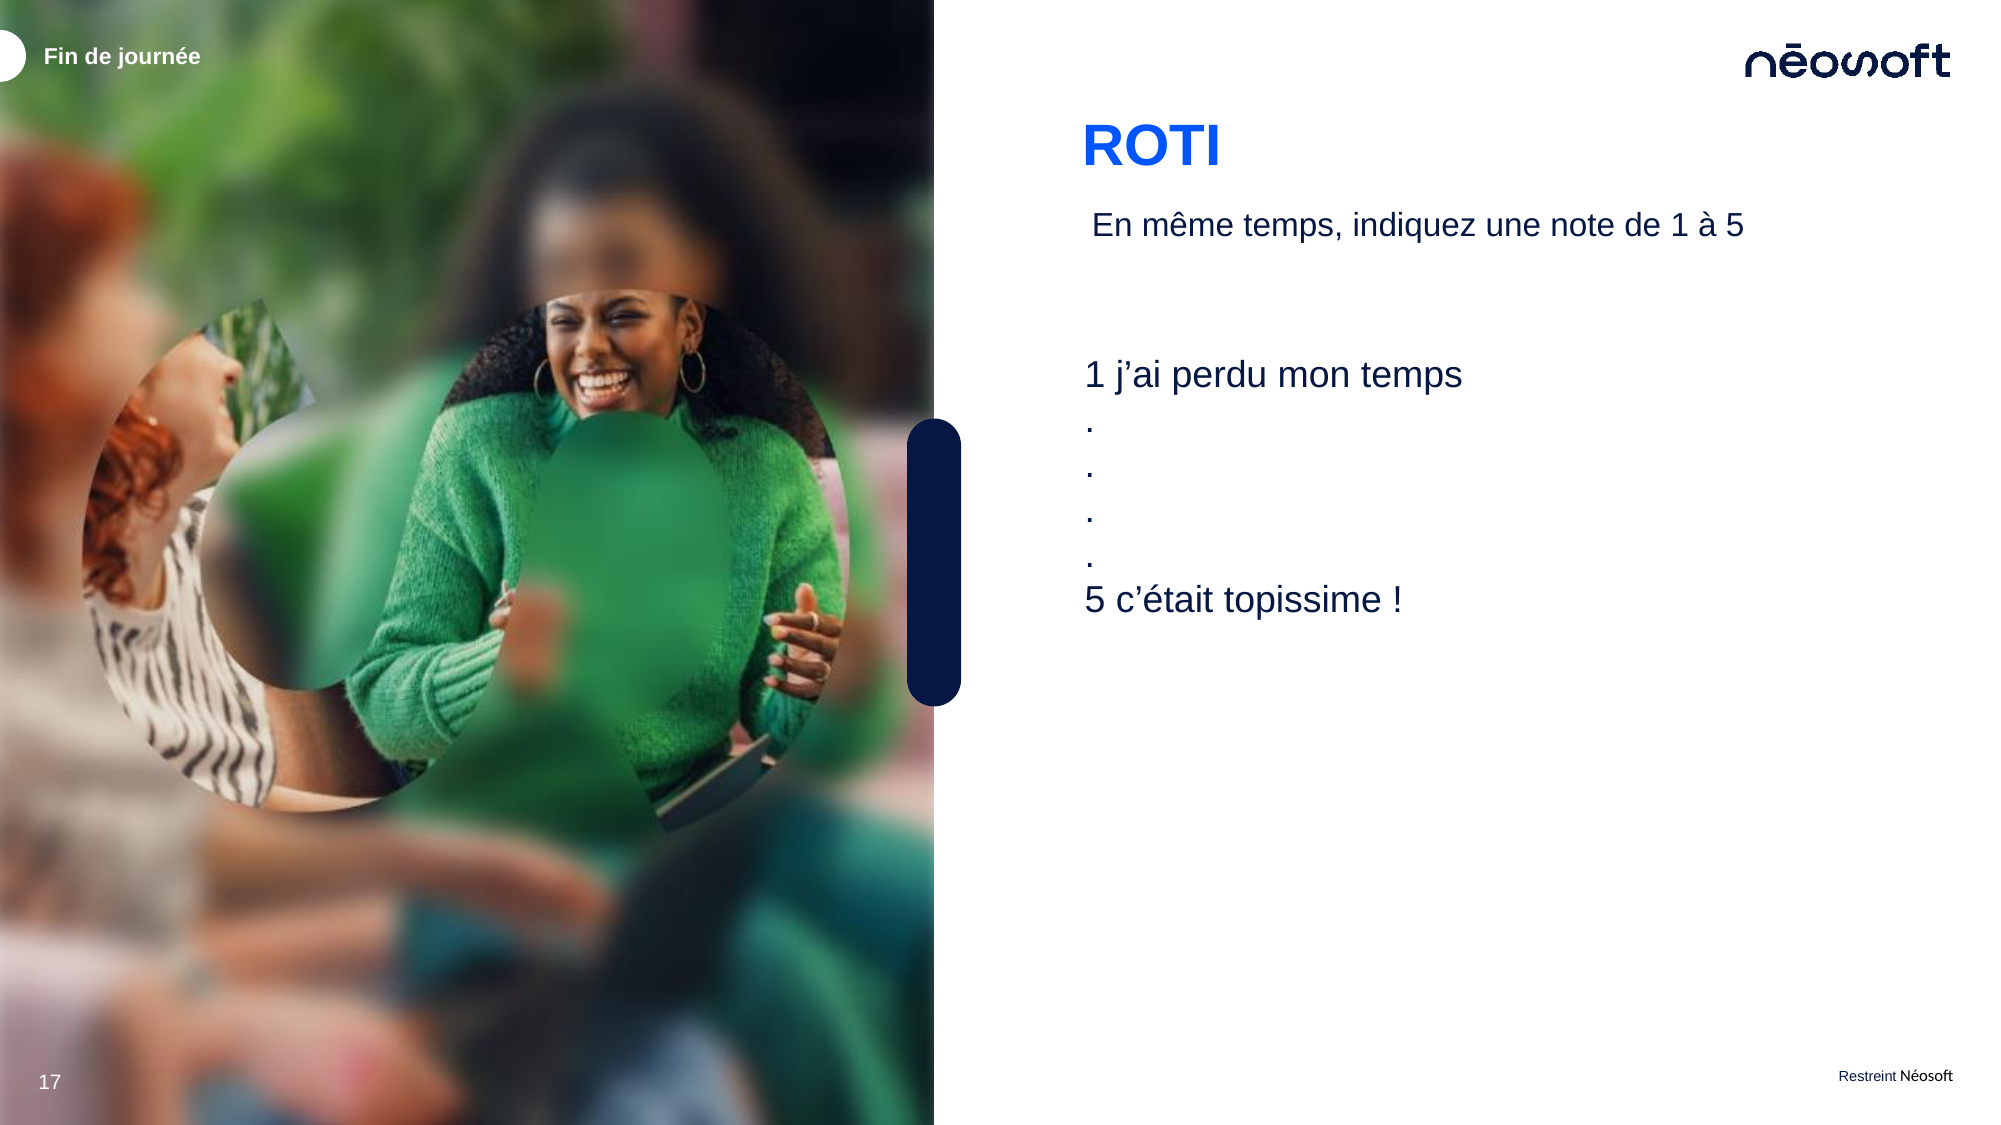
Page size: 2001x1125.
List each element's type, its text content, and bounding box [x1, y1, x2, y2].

list Fin de journée [38, 41, 405, 70]
list 1 j’ai perdu mon temps . . . . 5 c’était topissime ! [1078, 350, 1847, 917]
picture [1732, 30, 1963, 90]
title ROTI [1076, 115, 1839, 180]
picture [0, 0, 934, 1125]
list En même temps, indiquez une note de 1 à 5 [1076, 196, 1839, 246]
